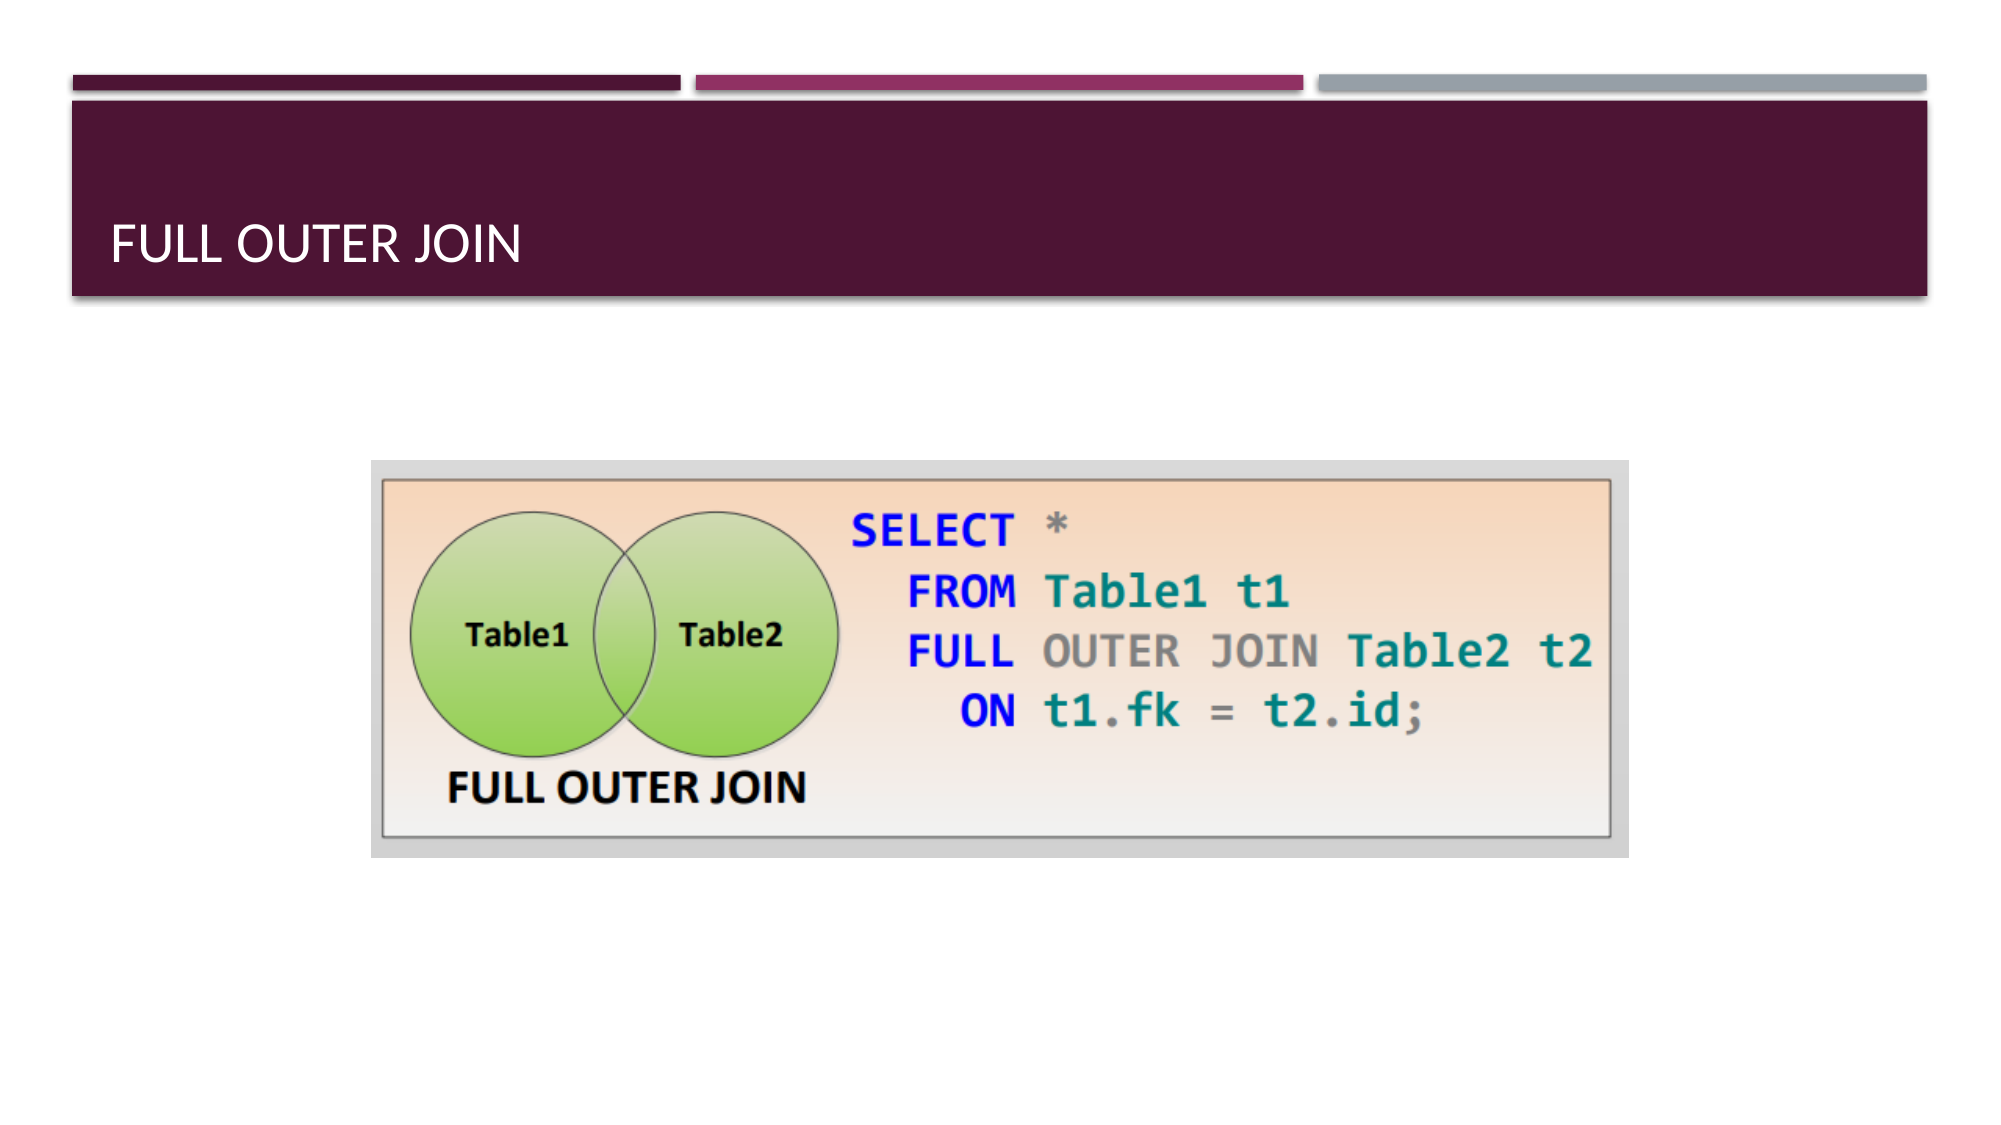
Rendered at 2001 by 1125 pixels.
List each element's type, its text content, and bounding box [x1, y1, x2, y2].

title FULL OUTER JOIN [95, 115, 1905, 282]
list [371, 460, 1629, 859]
